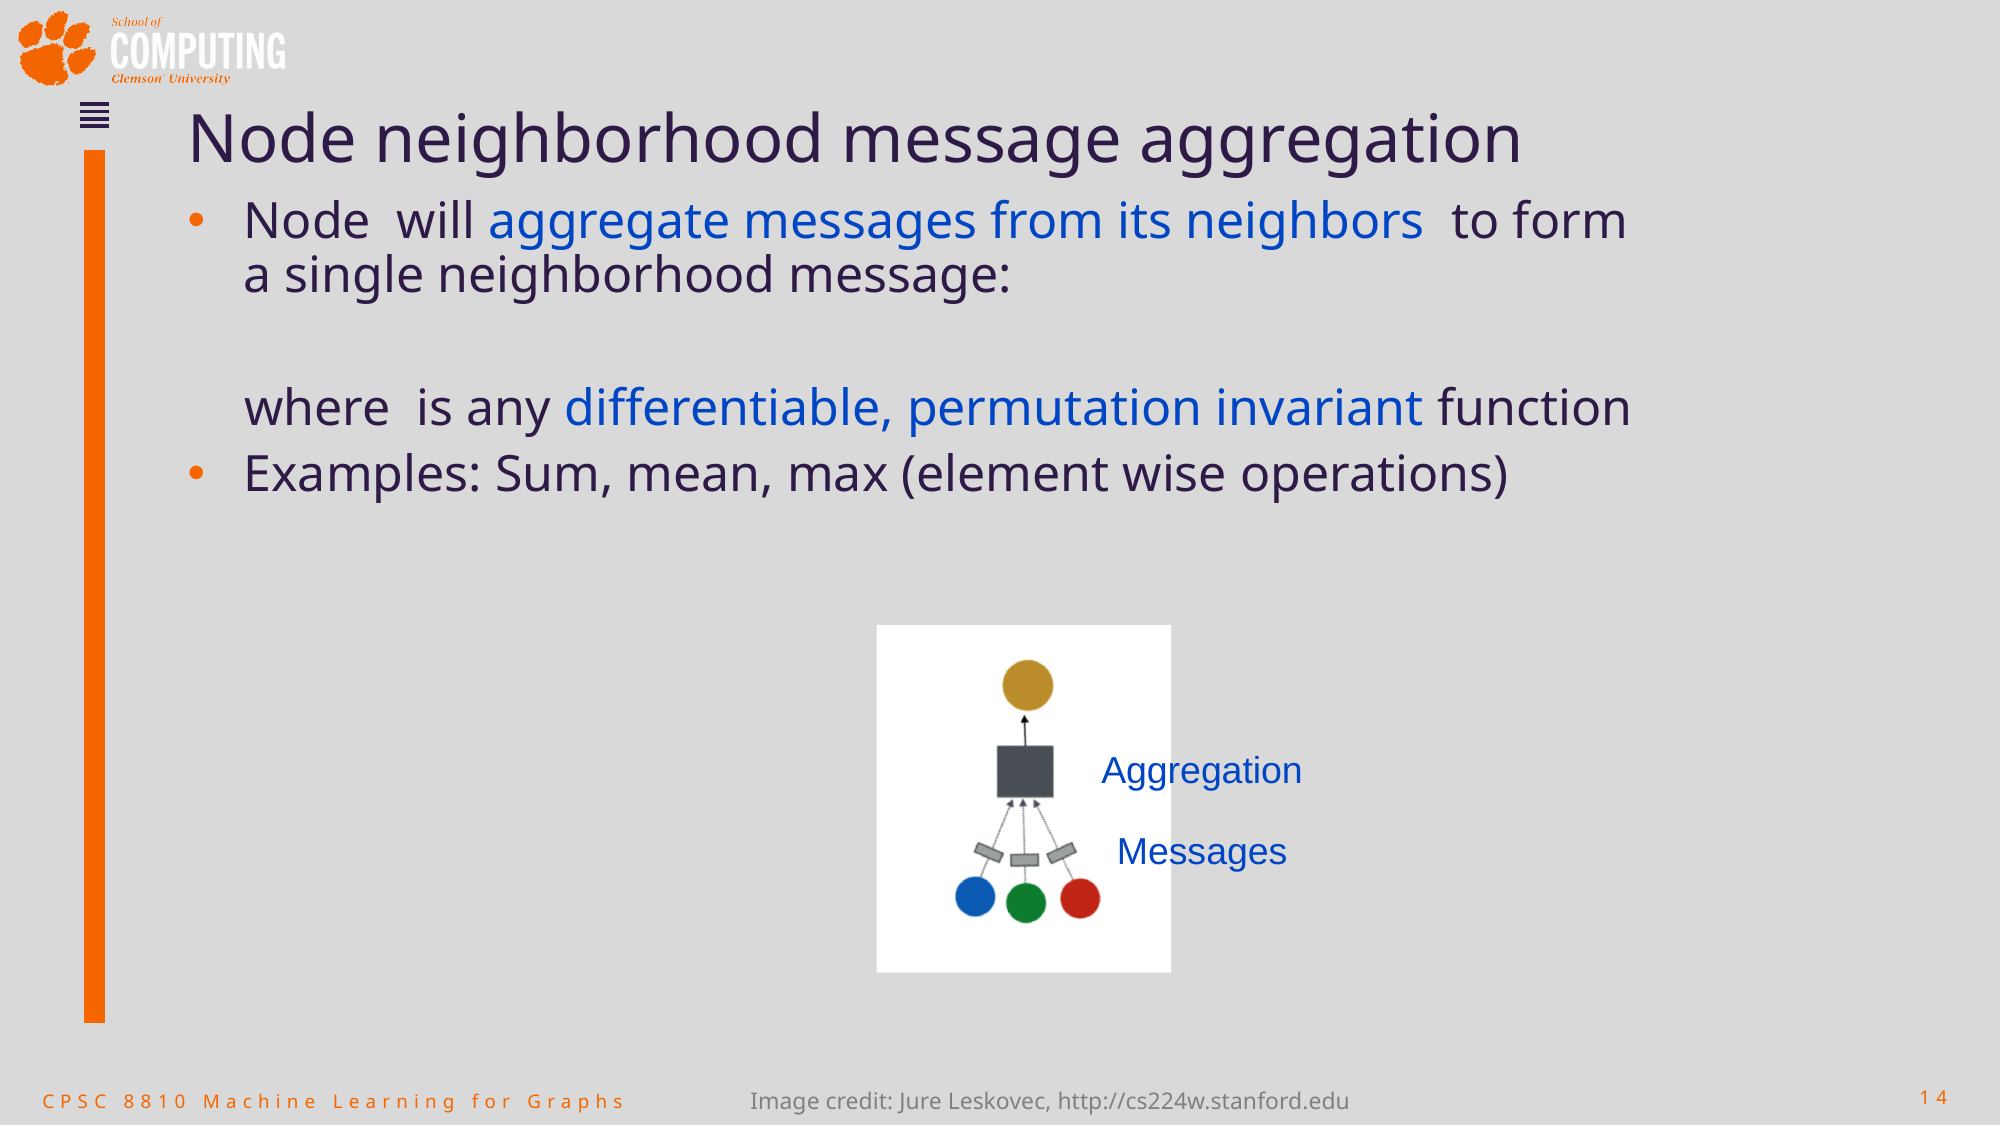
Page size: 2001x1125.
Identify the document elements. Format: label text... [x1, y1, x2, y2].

title Node neighborhood message aggregation [187, 104, 1913, 178]
picture [18, 10, 285, 86]
text_box Image credit: Jure Leskovec, http://cs224w.stanford.edu [735, 1079, 1366, 1122]
text_box Aggregation [1172, 738, 1325, 798]
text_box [876, 624, 1172, 973]
text_box Messages [1172, 819, 1325, 879]
